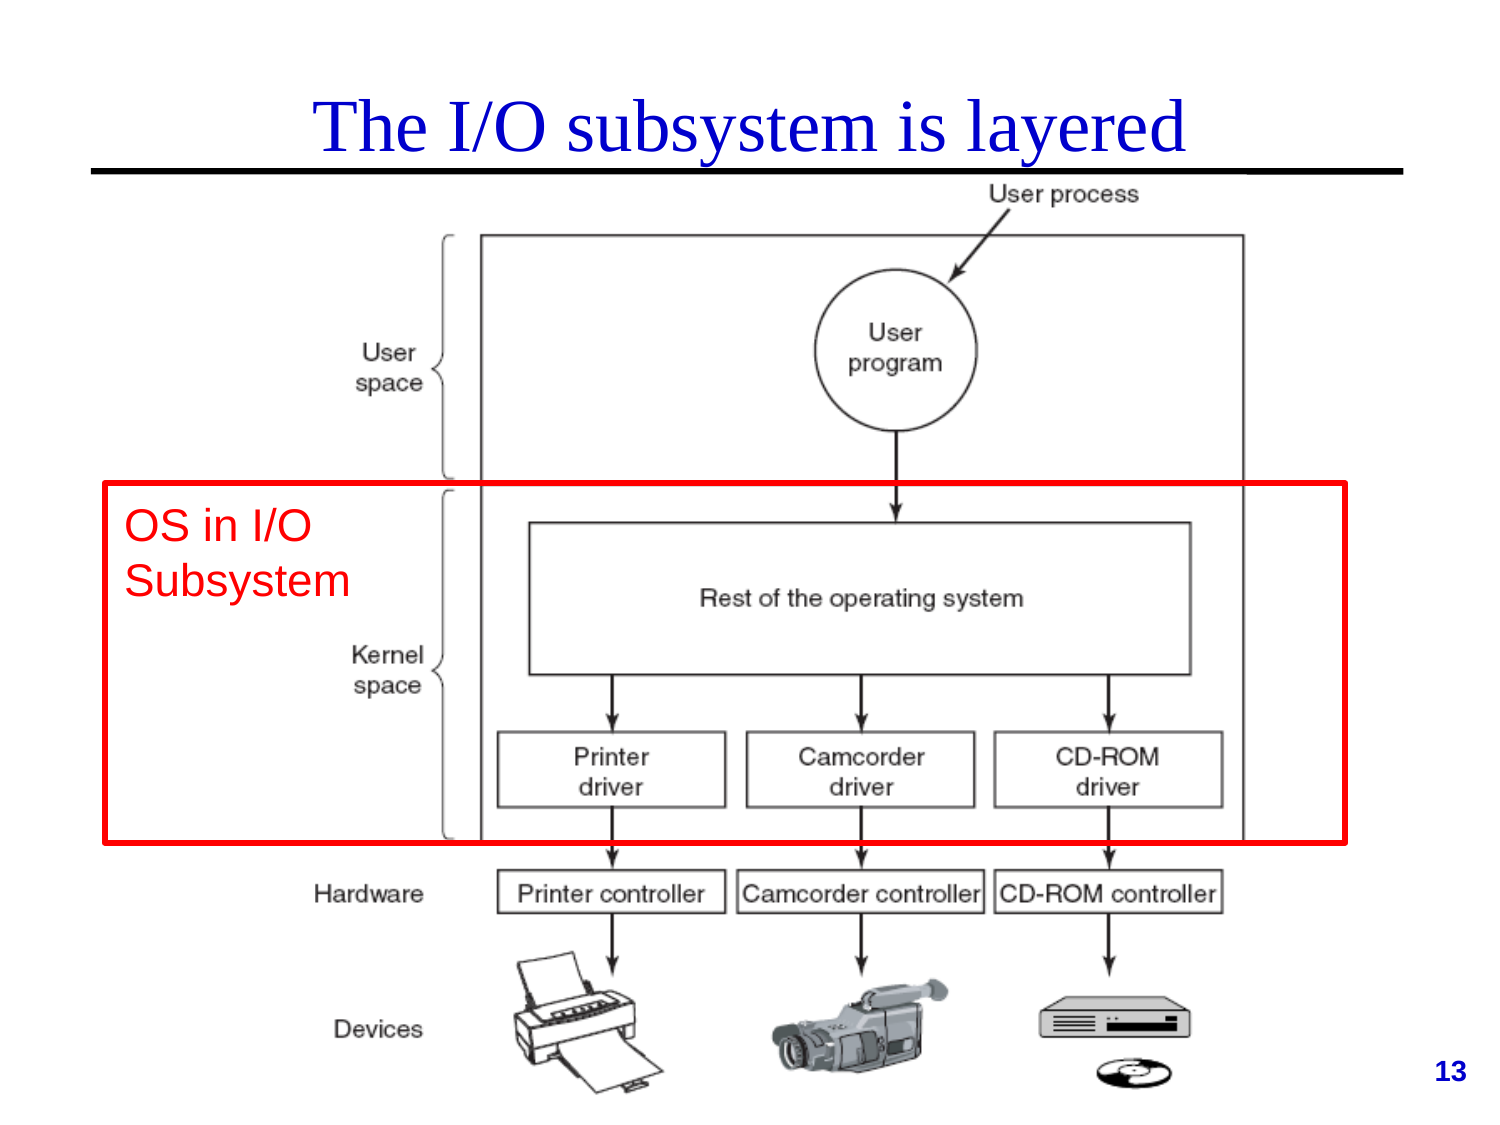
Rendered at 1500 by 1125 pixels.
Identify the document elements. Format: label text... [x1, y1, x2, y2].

slide_number 13 [1330, 1044, 1483, 1123]
title The I/O subsystem is layered [74, 27, 1426, 216]
picture [315, 176, 1276, 482]
picture [315, 843, 1276, 1125]
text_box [104, 482, 1346, 843]
